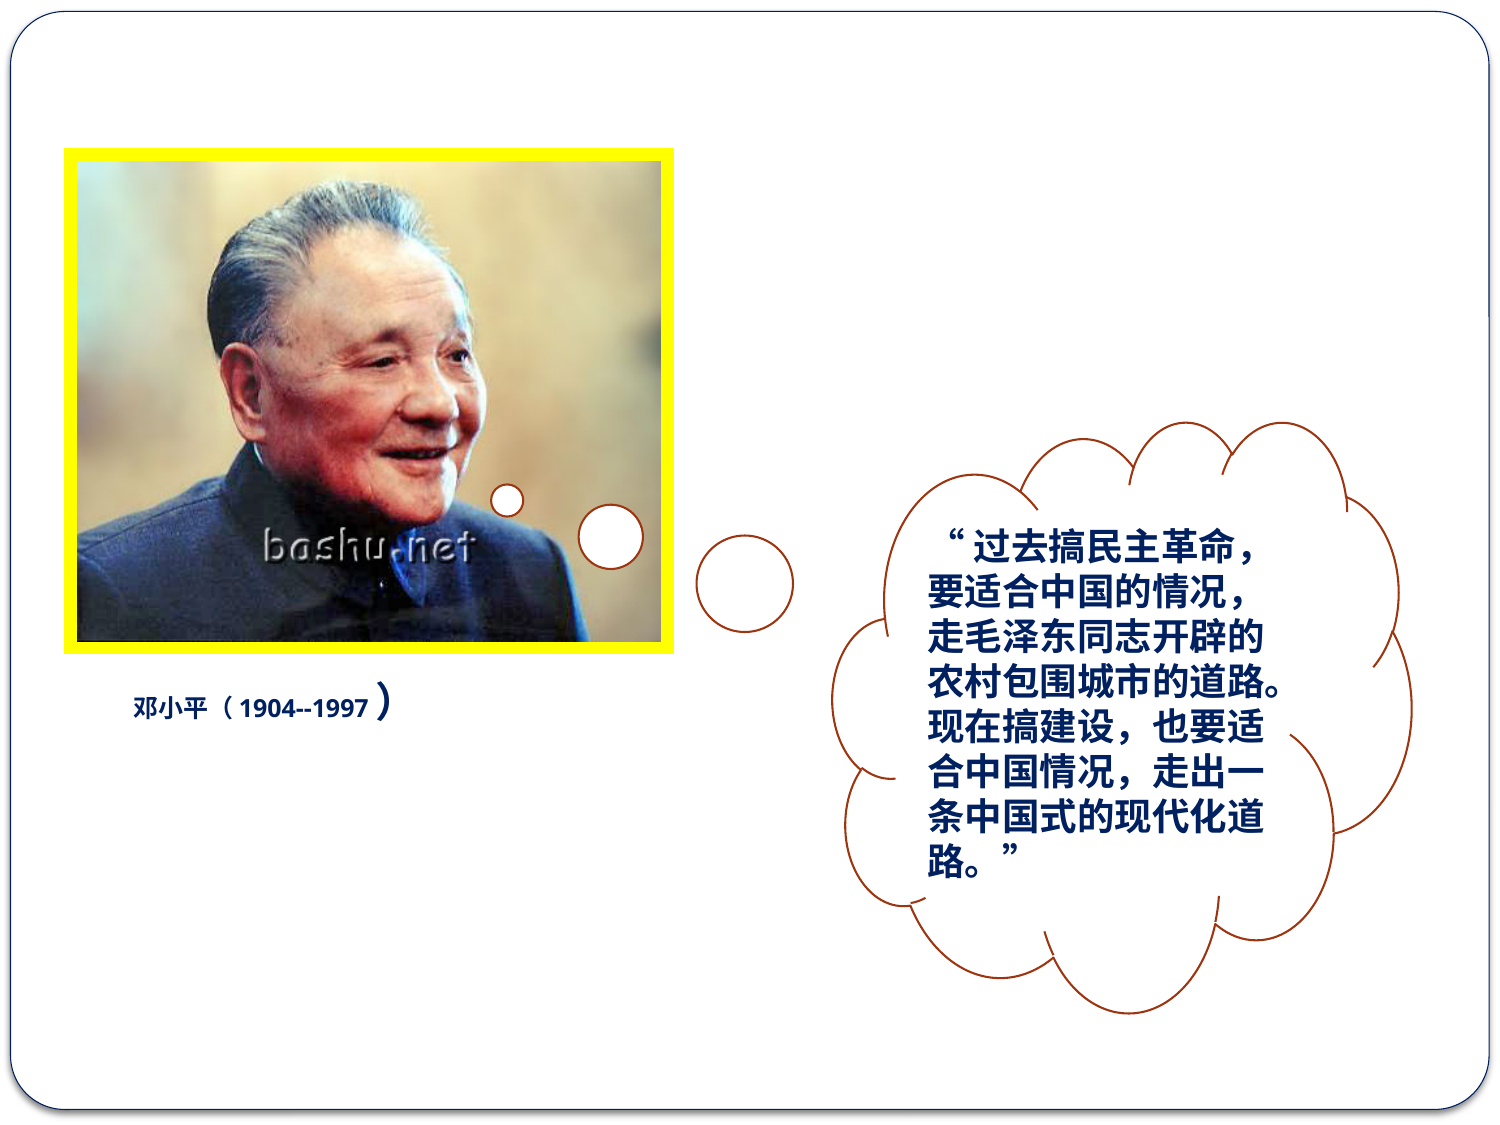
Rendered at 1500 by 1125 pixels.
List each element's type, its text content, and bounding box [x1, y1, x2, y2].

text_box “过去搞民主革命，要适合中国的情况，走毛泽东同志开辟的农村包围城市的道路。现在搞建设，也要适合中国情况，走出一条中国式的现代化道路。” [831, 421, 1413, 1015]
picture [76, 160, 662, 642]
text_box 邓小平（1904--1997） [118, 668, 545, 734]
text_box “过去搞民主革命，要适合中国的情况，走毛泽东同志开辟的农村包围城市的道路。现在搞建设，也要适合中国情况，走出一条中国式的现代化道路。” [695, 534, 795, 634]
